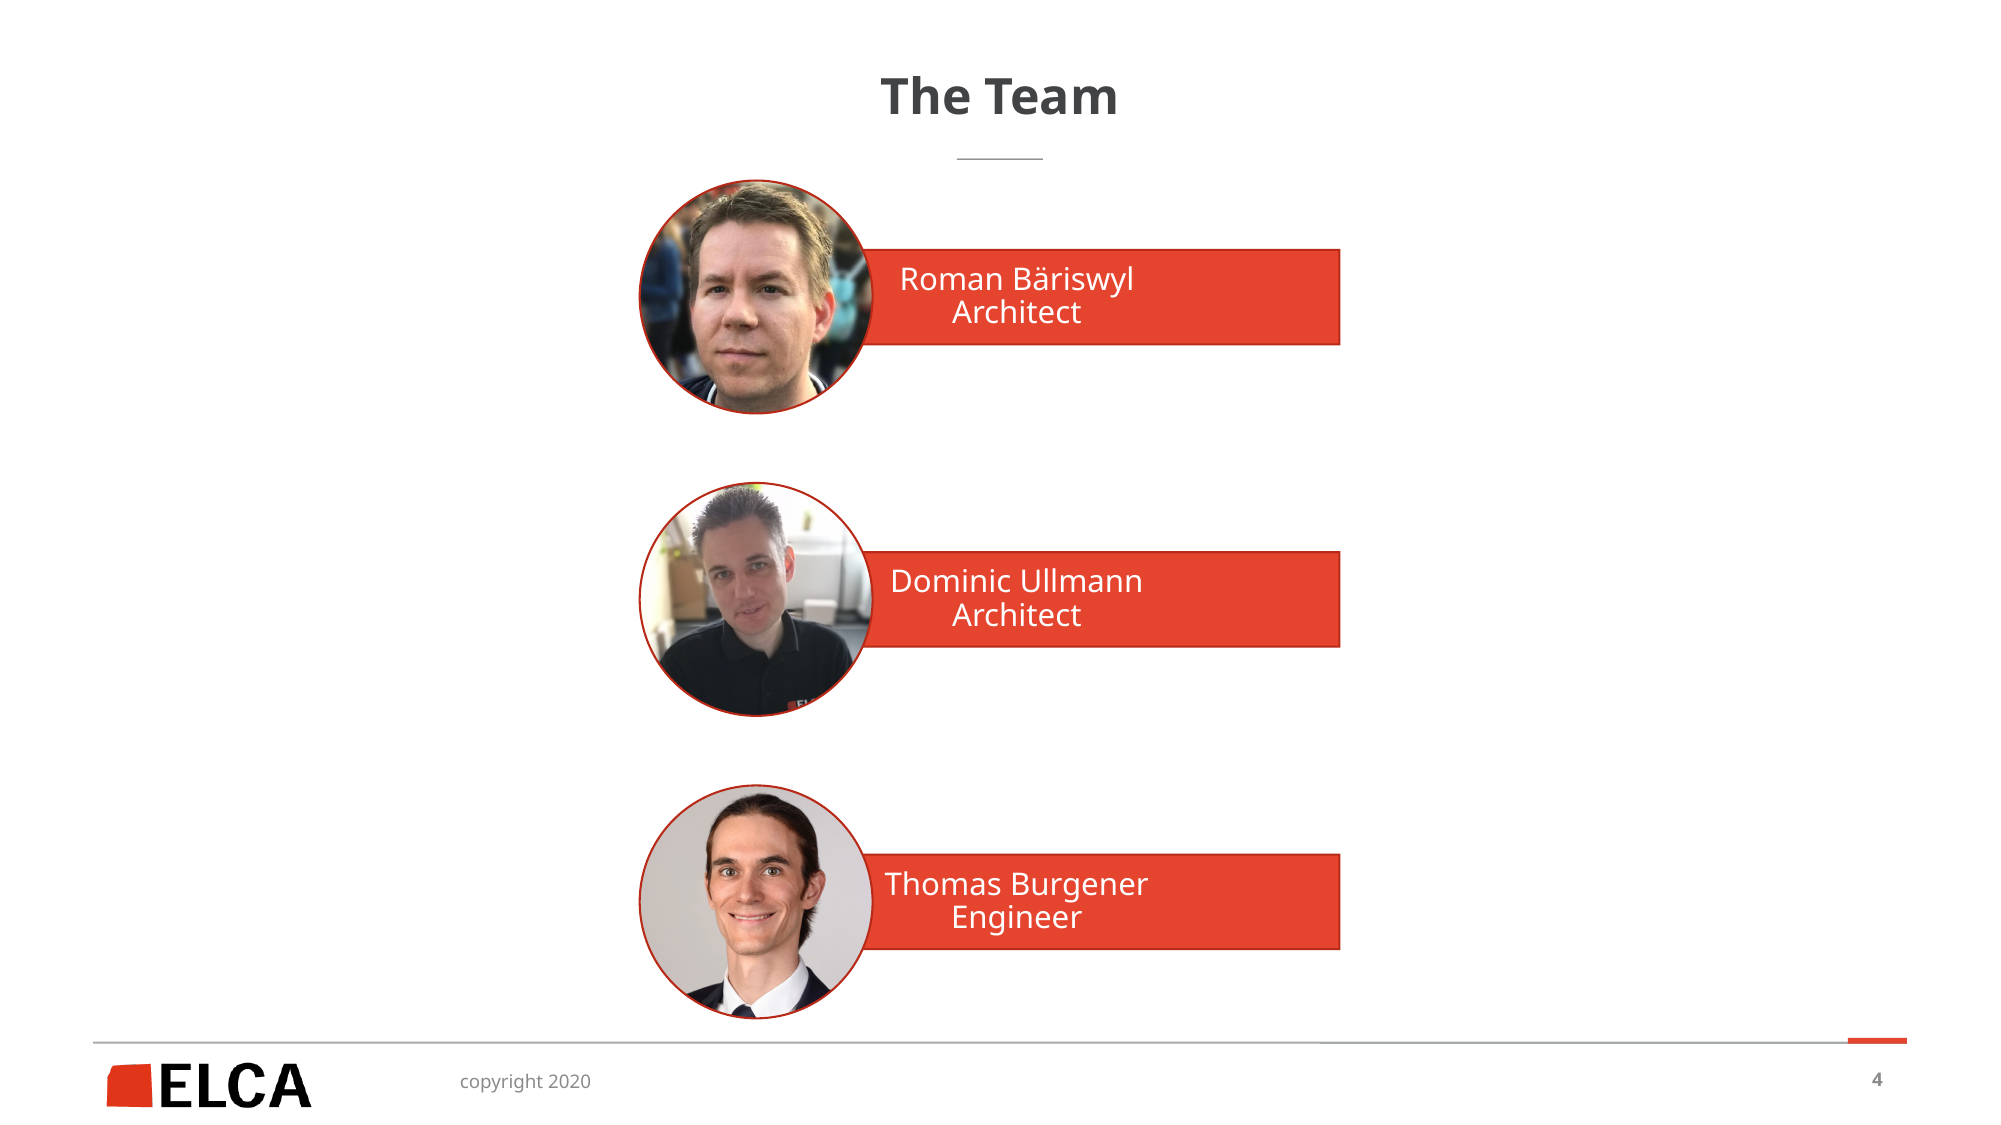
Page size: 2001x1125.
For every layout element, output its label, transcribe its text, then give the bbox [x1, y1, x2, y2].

slide_number 4 [1847, 1058, 1907, 1102]
picture [102, 1058, 315, 1111]
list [551, 180, 1428, 1019]
title The Team [93, 51, 1907, 144]
